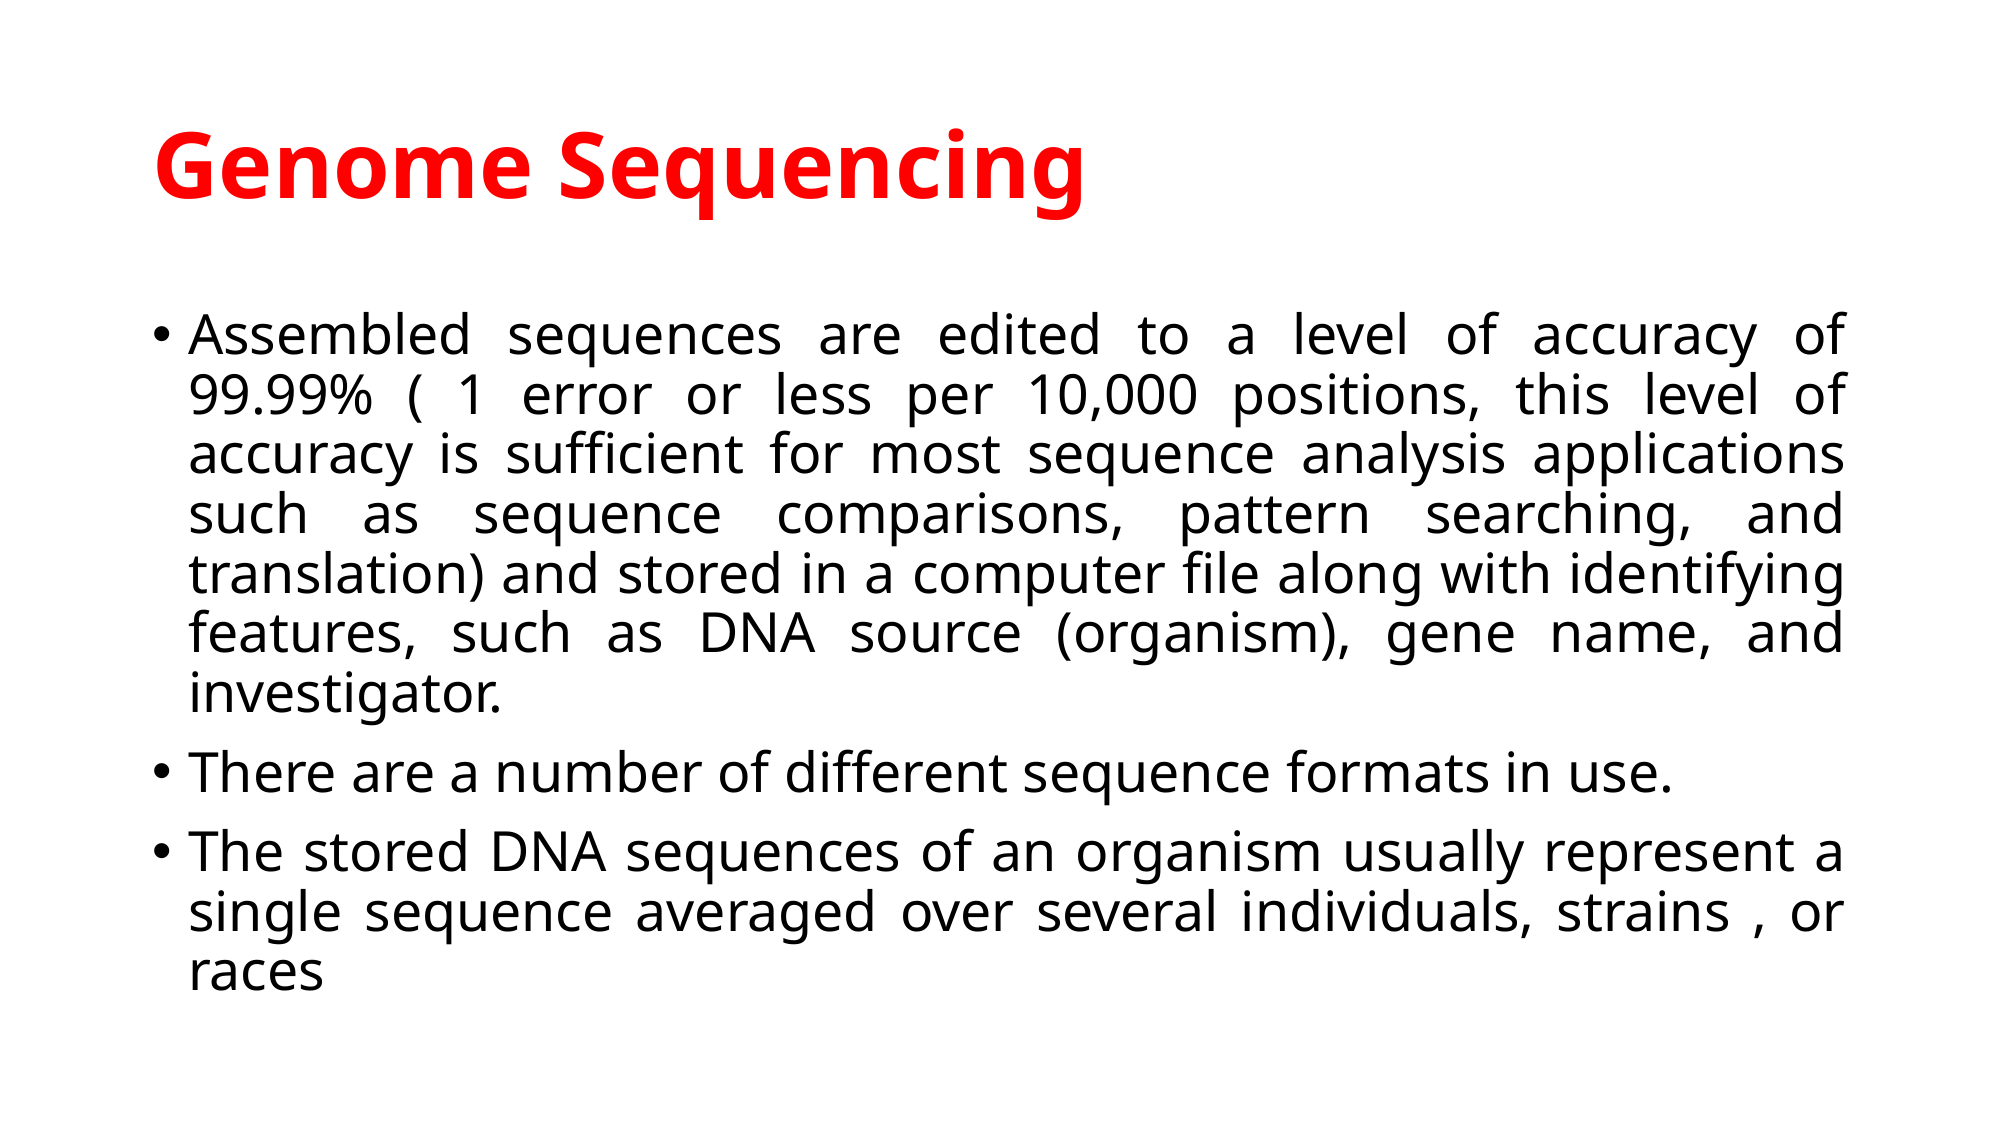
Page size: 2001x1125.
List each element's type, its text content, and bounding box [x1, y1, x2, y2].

list Assembled sequences are edited to a level of accuracy of 99.99% ( 1 error or less per 10,000 positions, this level of accuracy is sufficient for most sequence analysis applications such as sequence comparisons, pattern searching, and translation) and stored in a computer file along with identifying features, such as DNA source (organism), gene name, and investigator. There are a number of different sequence formats in use. The stored DNA sequences of an organism usually represent a single sequence averaged over several individuals, strains , or races [137, 299, 1863, 1014]
title Genome Sequencing [137, 59, 1863, 278]
